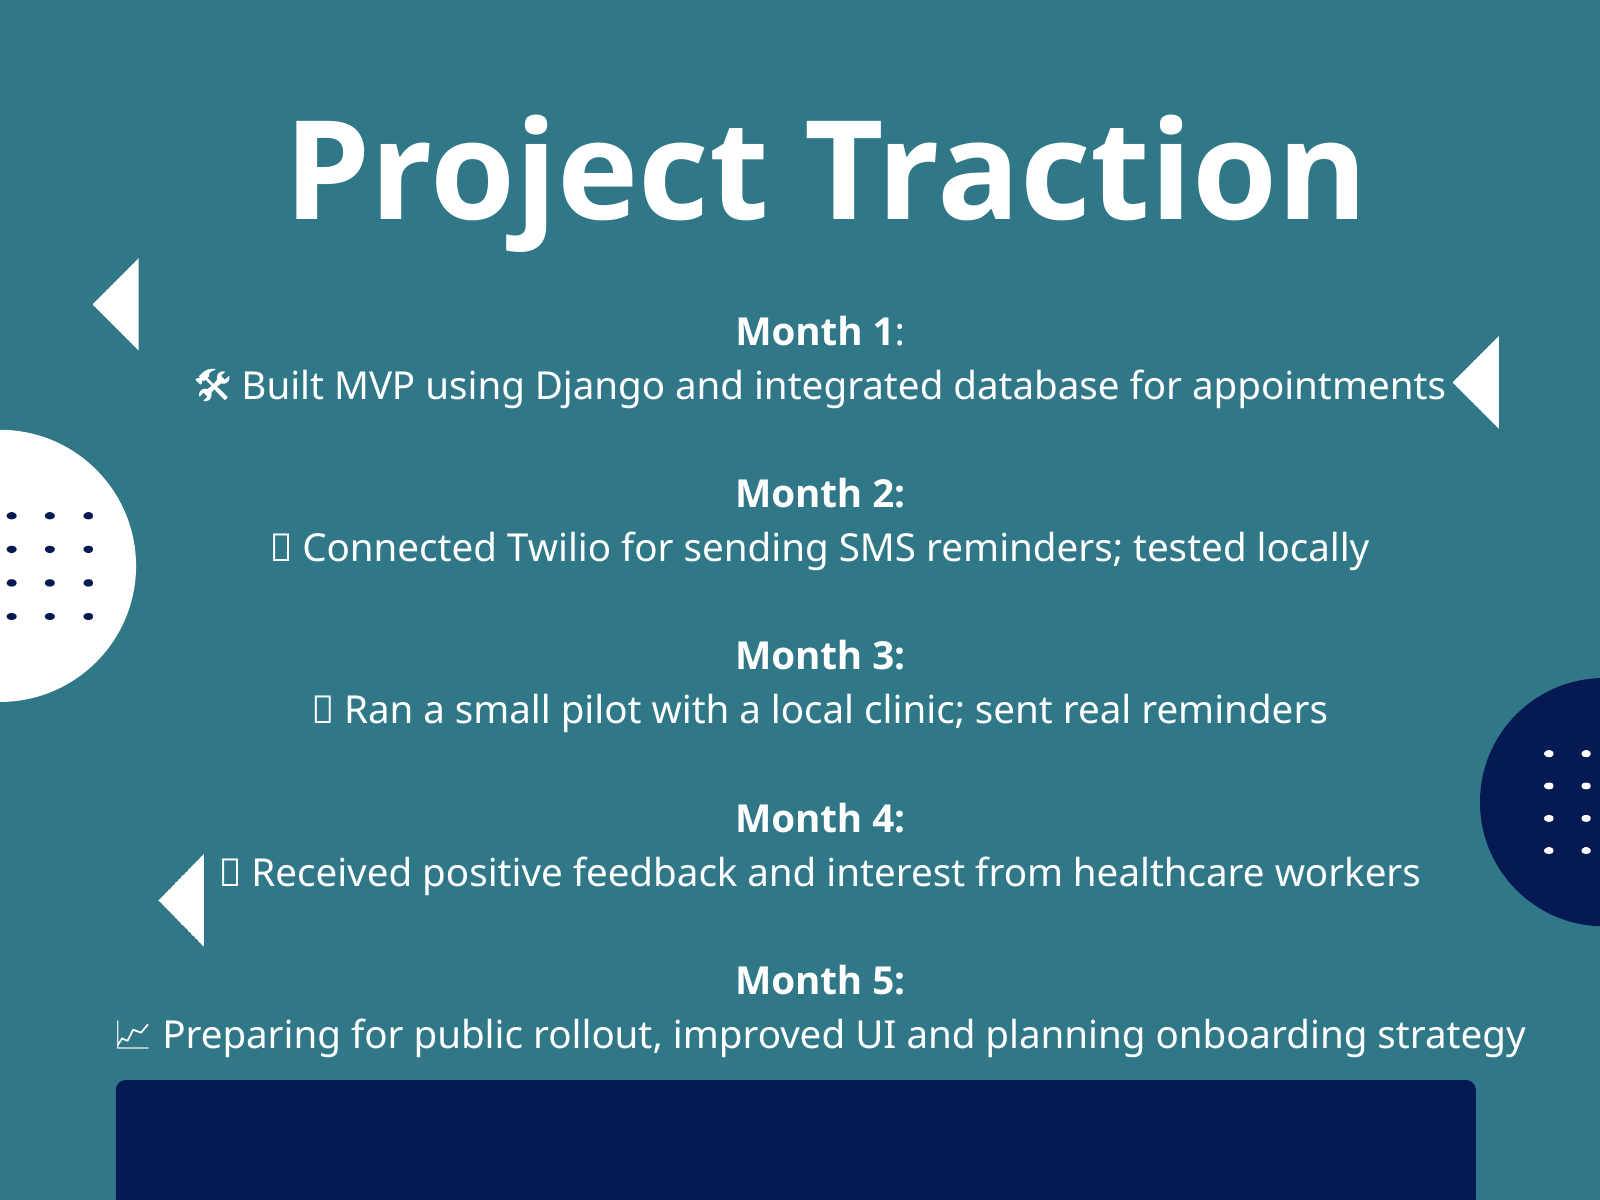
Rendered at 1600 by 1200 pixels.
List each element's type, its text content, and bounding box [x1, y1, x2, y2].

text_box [0, 429, 137, 703]
text_box Project Traction [150, 122, 1503, 247]
text_box [92, 257, 139, 351]
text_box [115, 1079, 1477, 1200]
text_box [1479, 677, 1600, 927]
text_box Month 1: 🛠 Built MVP using Django and integrated database for appointments Month 2: 📲 Connected Twilio for sending SMS reminders; tested locally Month 3: 🧪 Ran a small pilot with a local clinic; sent real reminders Month 4: 📢 Received positive feedback and interest from healthcare workers Month 5: 📈 Preparing for public rollout, improved UI and planning onboarding strategy [96, 299, 1545, 1110]
